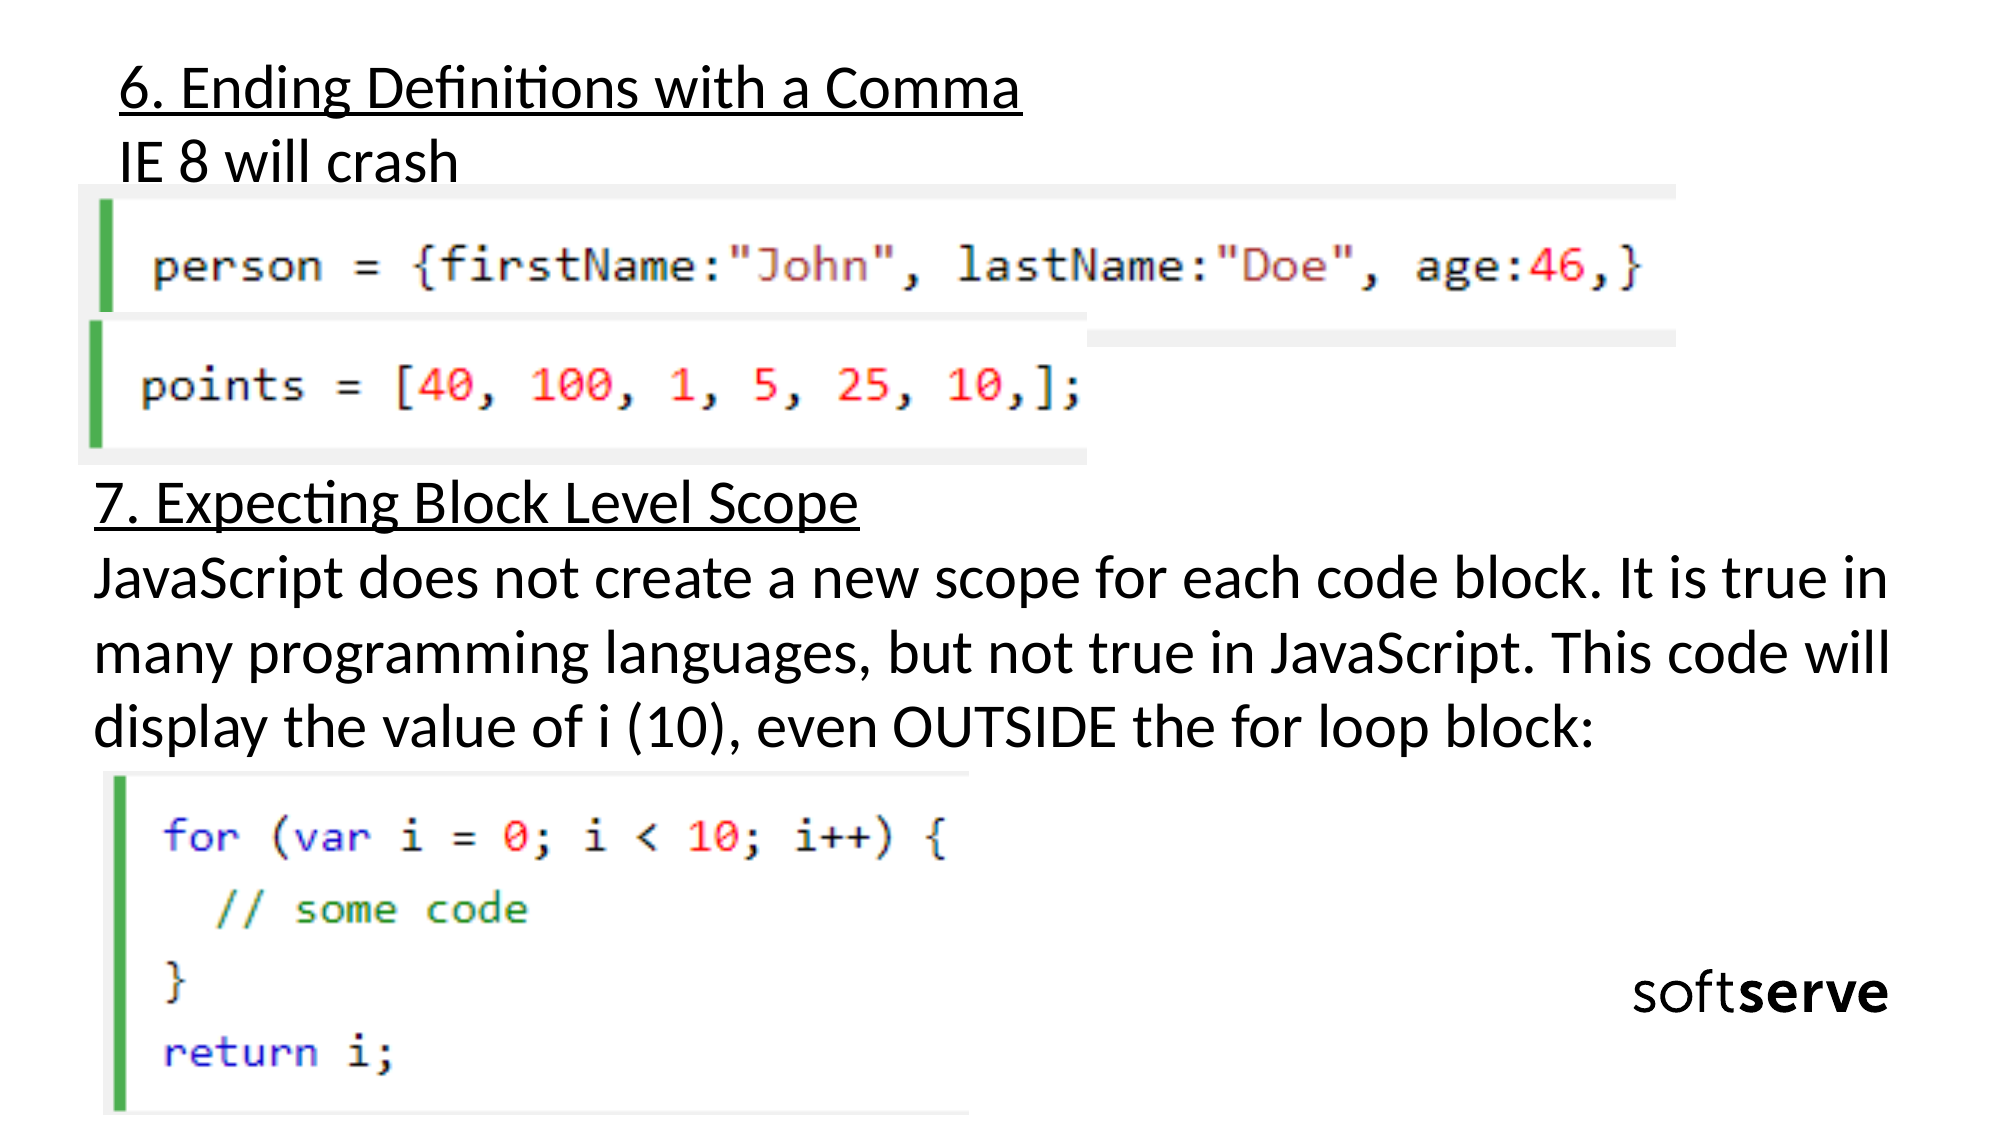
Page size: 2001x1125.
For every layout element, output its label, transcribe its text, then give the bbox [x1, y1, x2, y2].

picture [103, 771, 969, 1115]
picture [78, 184, 1676, 465]
text_box 6. Ending Definitions with a Comma IE 8 will crash [103, 38, 2000, 203]
text_box 7. Expecting Block Level Scope JavaScript does not create a new scope for each code block. It is true in many programming languages, but not true in JavaScript. This code will display the value of i (10), even OUTSIDE the for loop block: [78, 453, 2000, 768]
